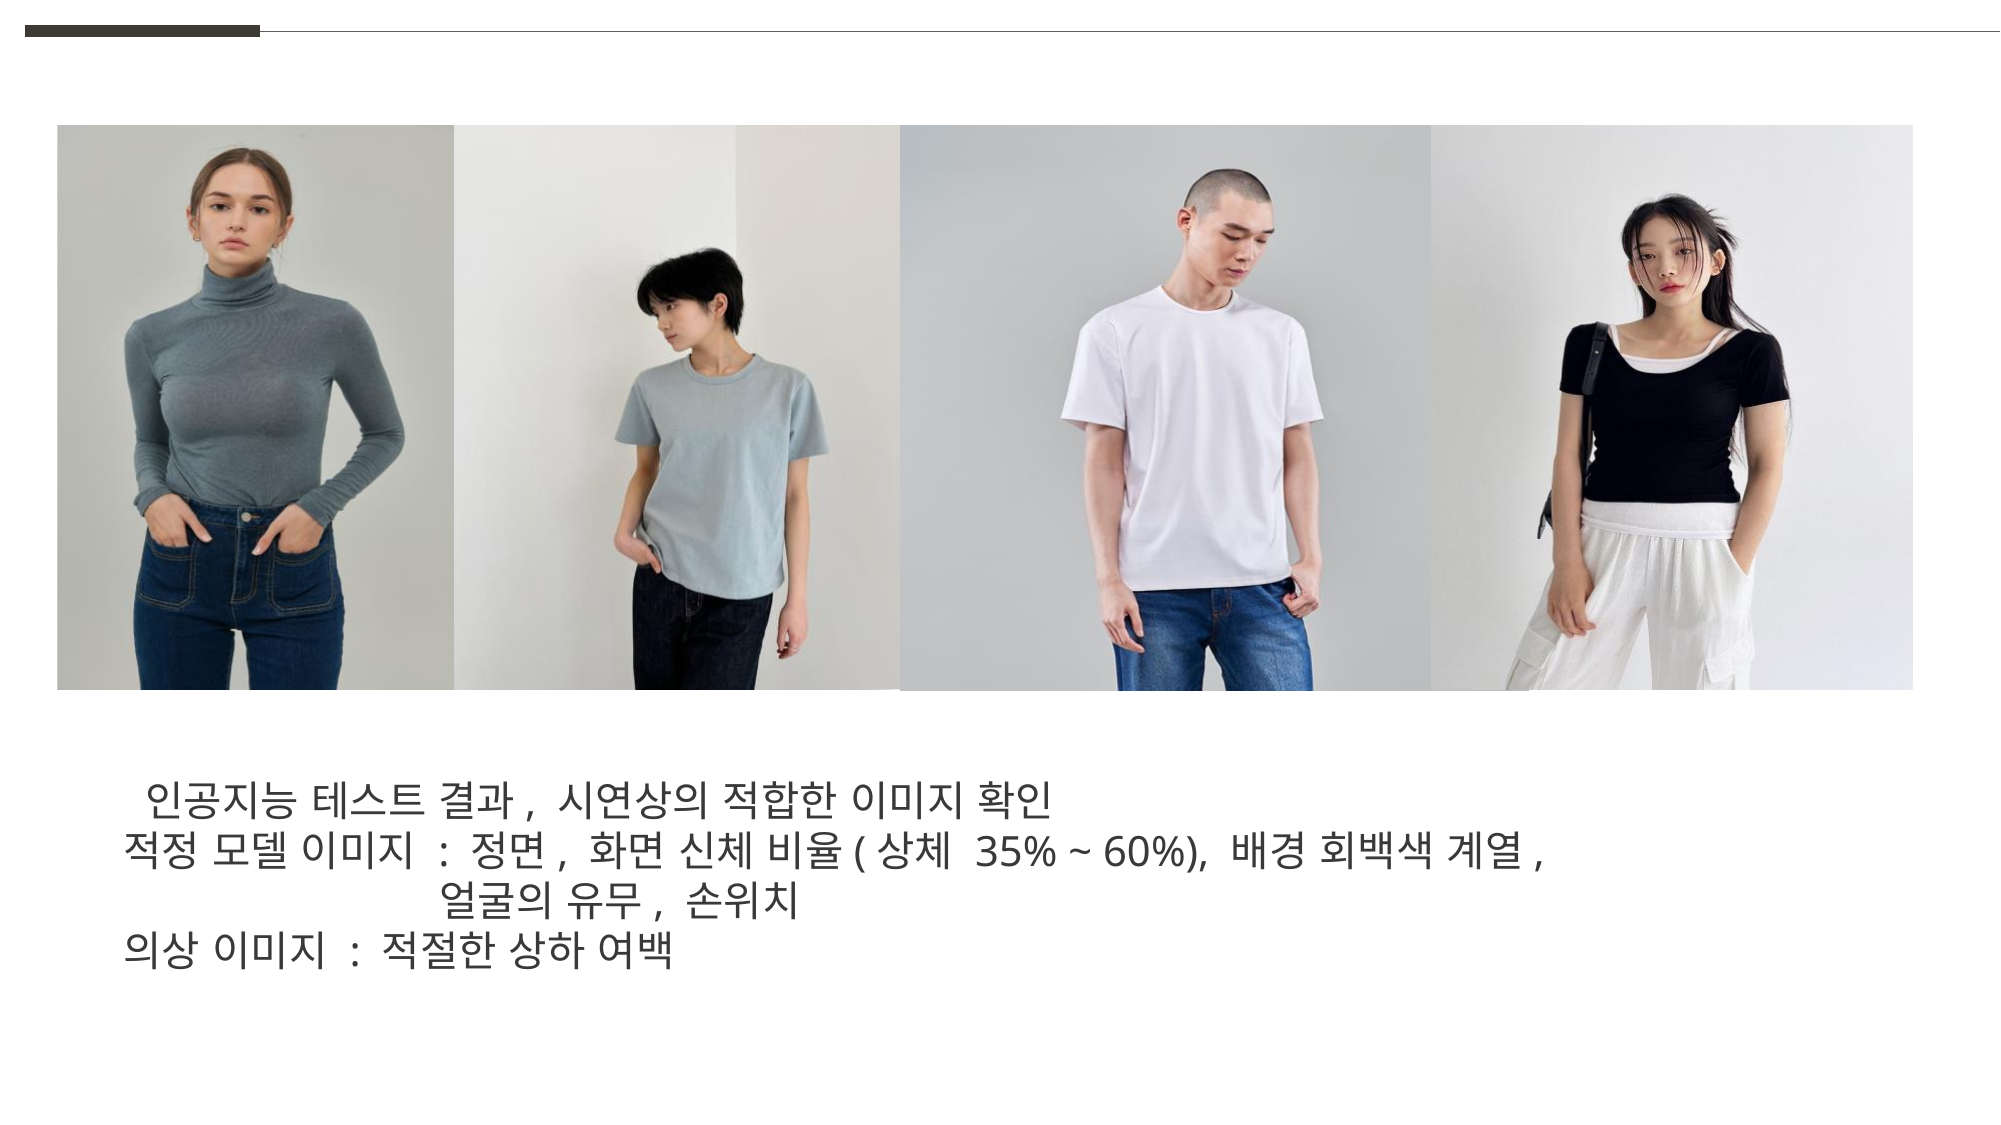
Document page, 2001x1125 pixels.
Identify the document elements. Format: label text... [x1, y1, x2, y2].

picture [57, 125, 1913, 691]
text_box 인공지능 테스트 결과, 시연상의 적합한 이미지 확인 적정 모델 이미지 : 정면, 화면 신체 비율(상체 35% ~ 60%), 배경 회백색 계열, 얼굴의 유무, 손위치 의상 이미지 : 적절한 상하 여백 [108, 767, 1861, 983]
